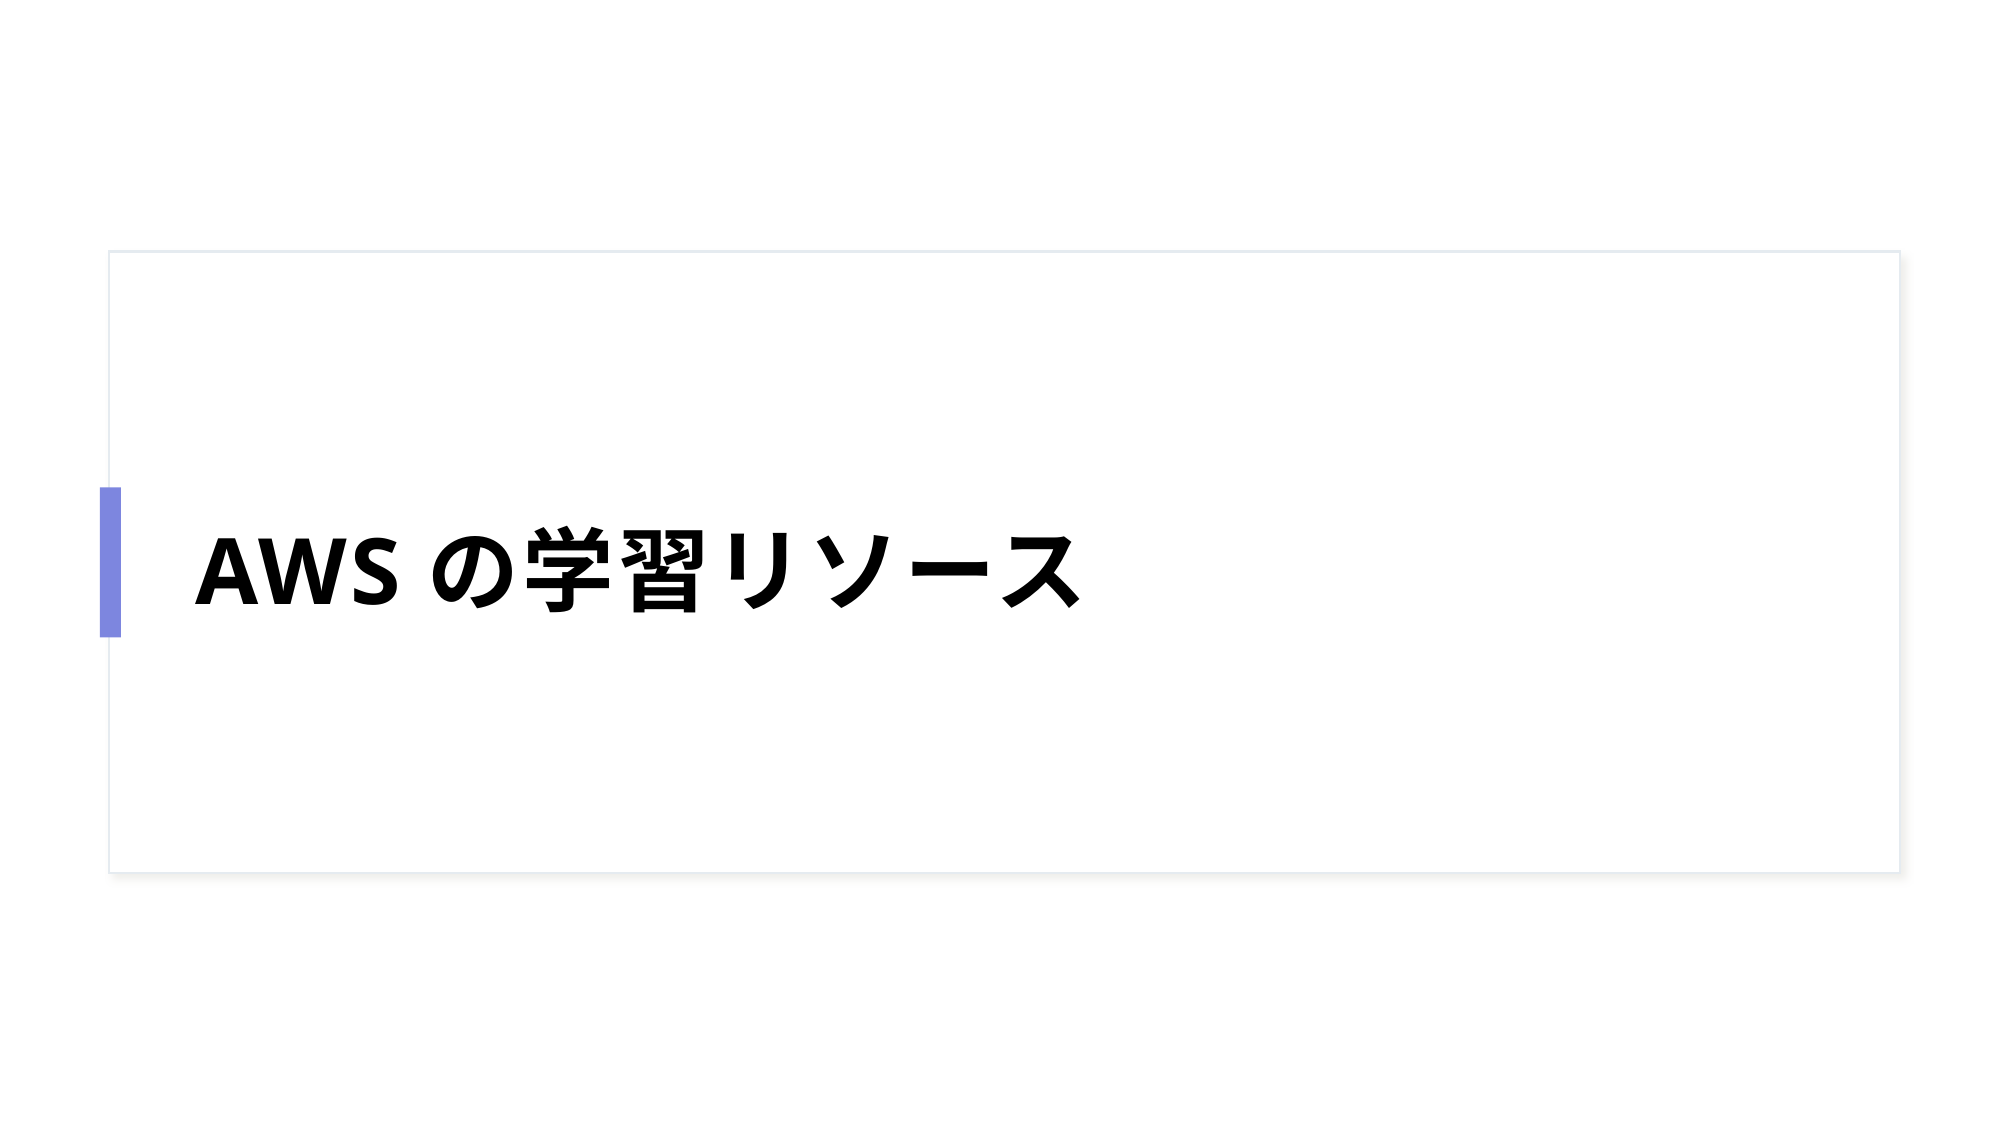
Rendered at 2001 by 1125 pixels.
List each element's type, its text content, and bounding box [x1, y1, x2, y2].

title AWSの学習リソース [176, 318, 1847, 809]
